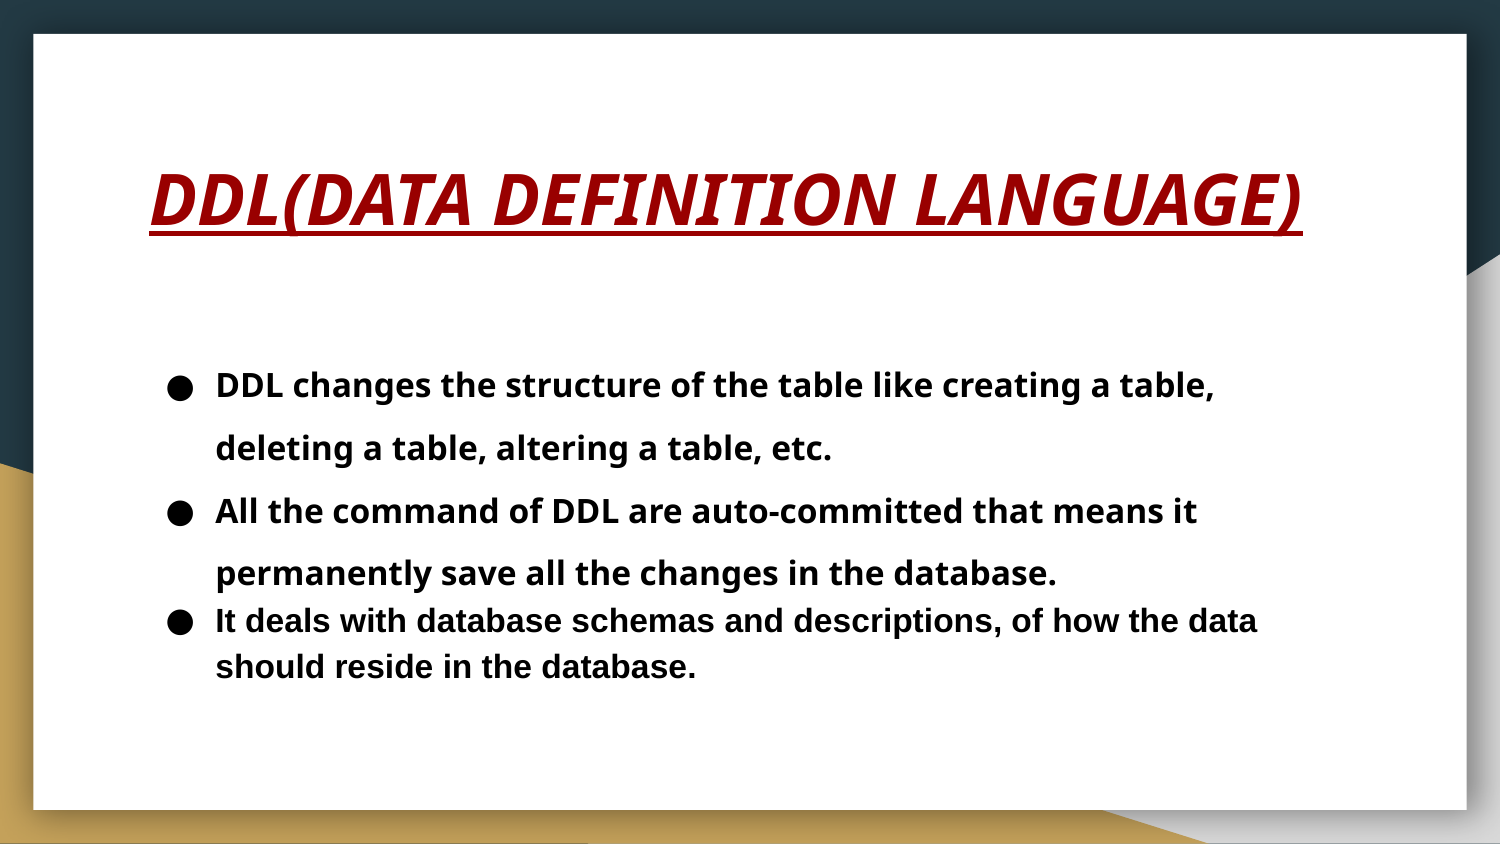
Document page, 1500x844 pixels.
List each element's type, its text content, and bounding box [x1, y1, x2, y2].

list DDL changes the structure of the table like creating a table, deleting a table, altering a table, etc. All the command of DDL are auto-committed that means it permanently save all the changes in the database. It deals with database schemas and descriptions, of how the data should reside in the database. [134, 326, 1366, 729]
title DDL(DATA DEFINITION LANGUAGE) [134, 138, 1366, 296]
